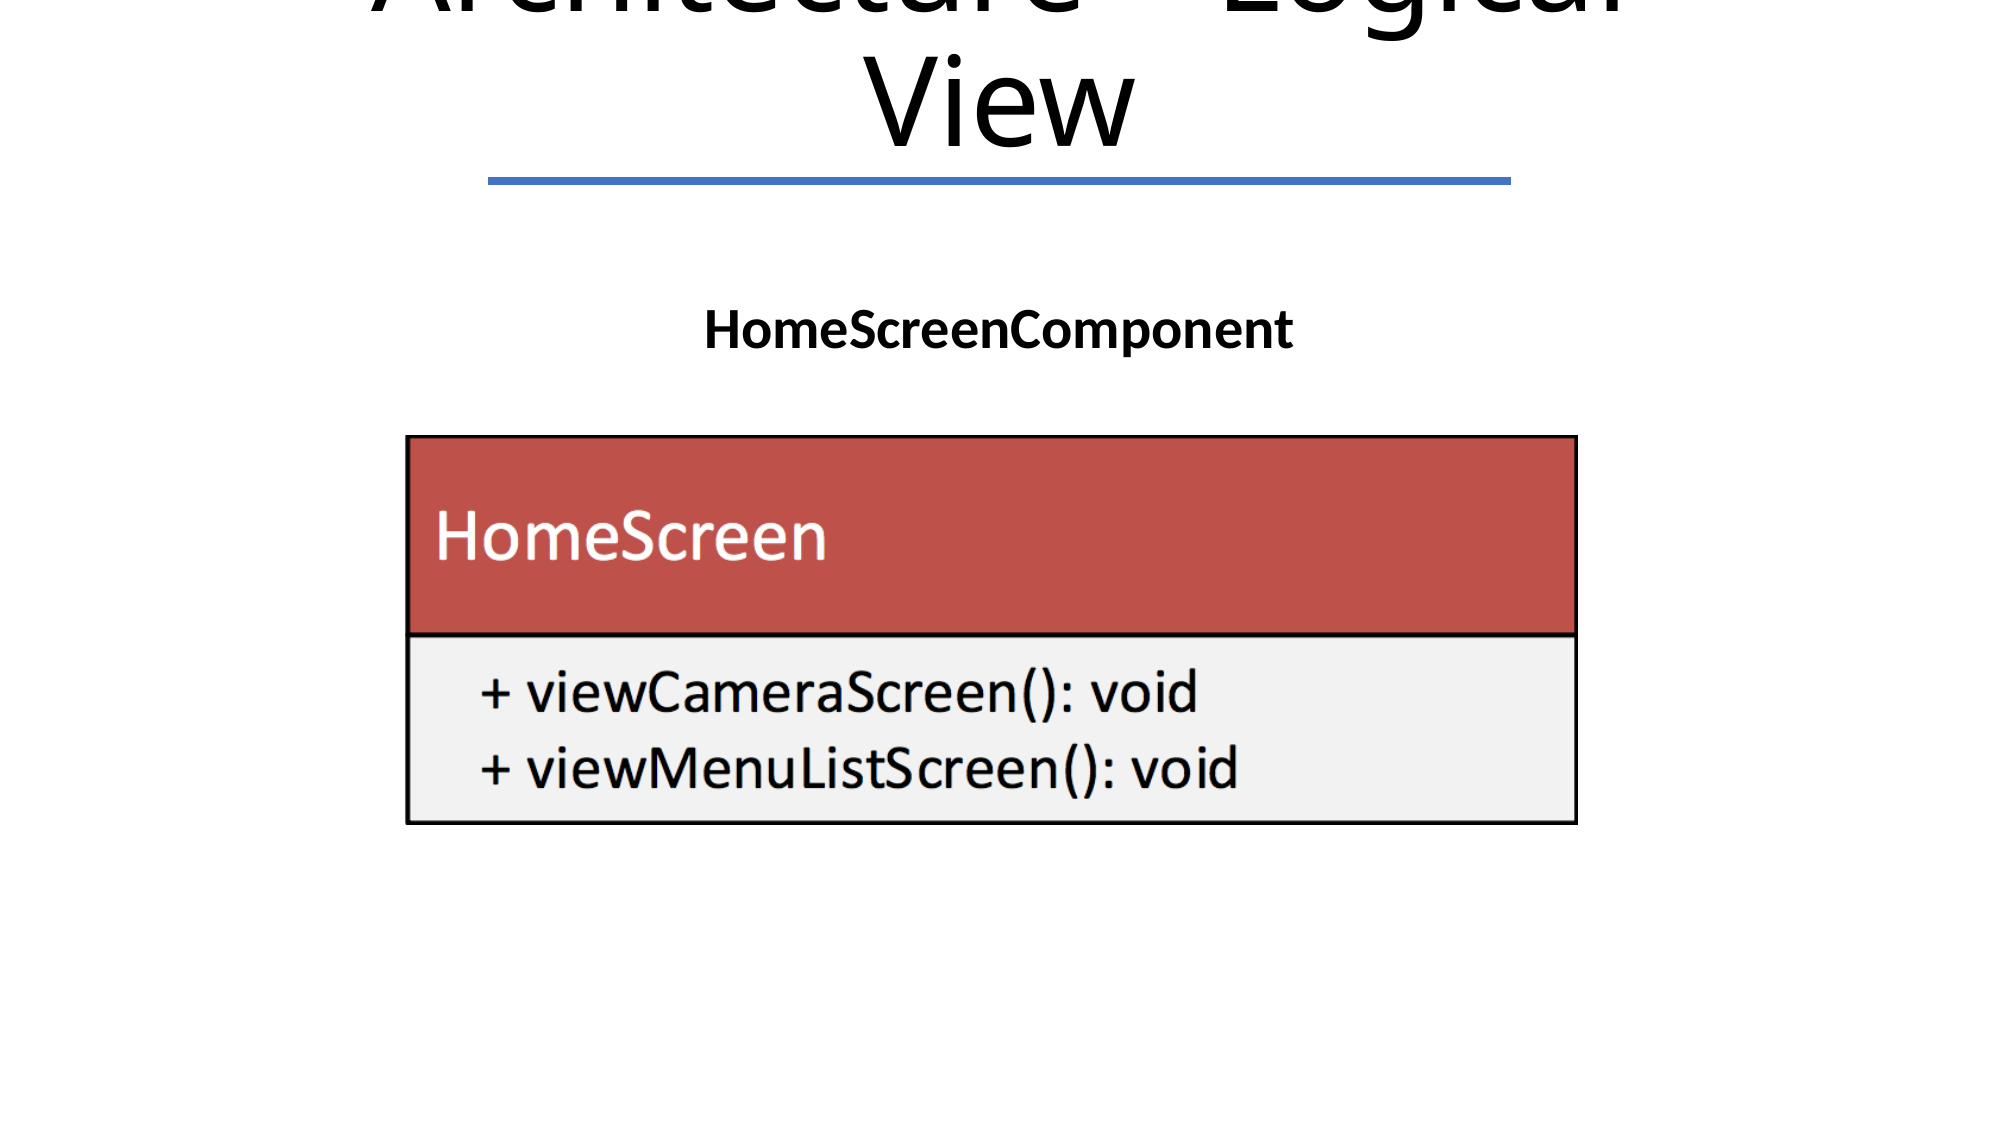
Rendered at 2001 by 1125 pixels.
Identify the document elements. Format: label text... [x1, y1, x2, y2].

title Architecture – Logical View [249, 30, 1750, 182]
picture [405, 435, 1578, 825]
text_box HomeScreenComponent [660, 282, 1339, 368]
